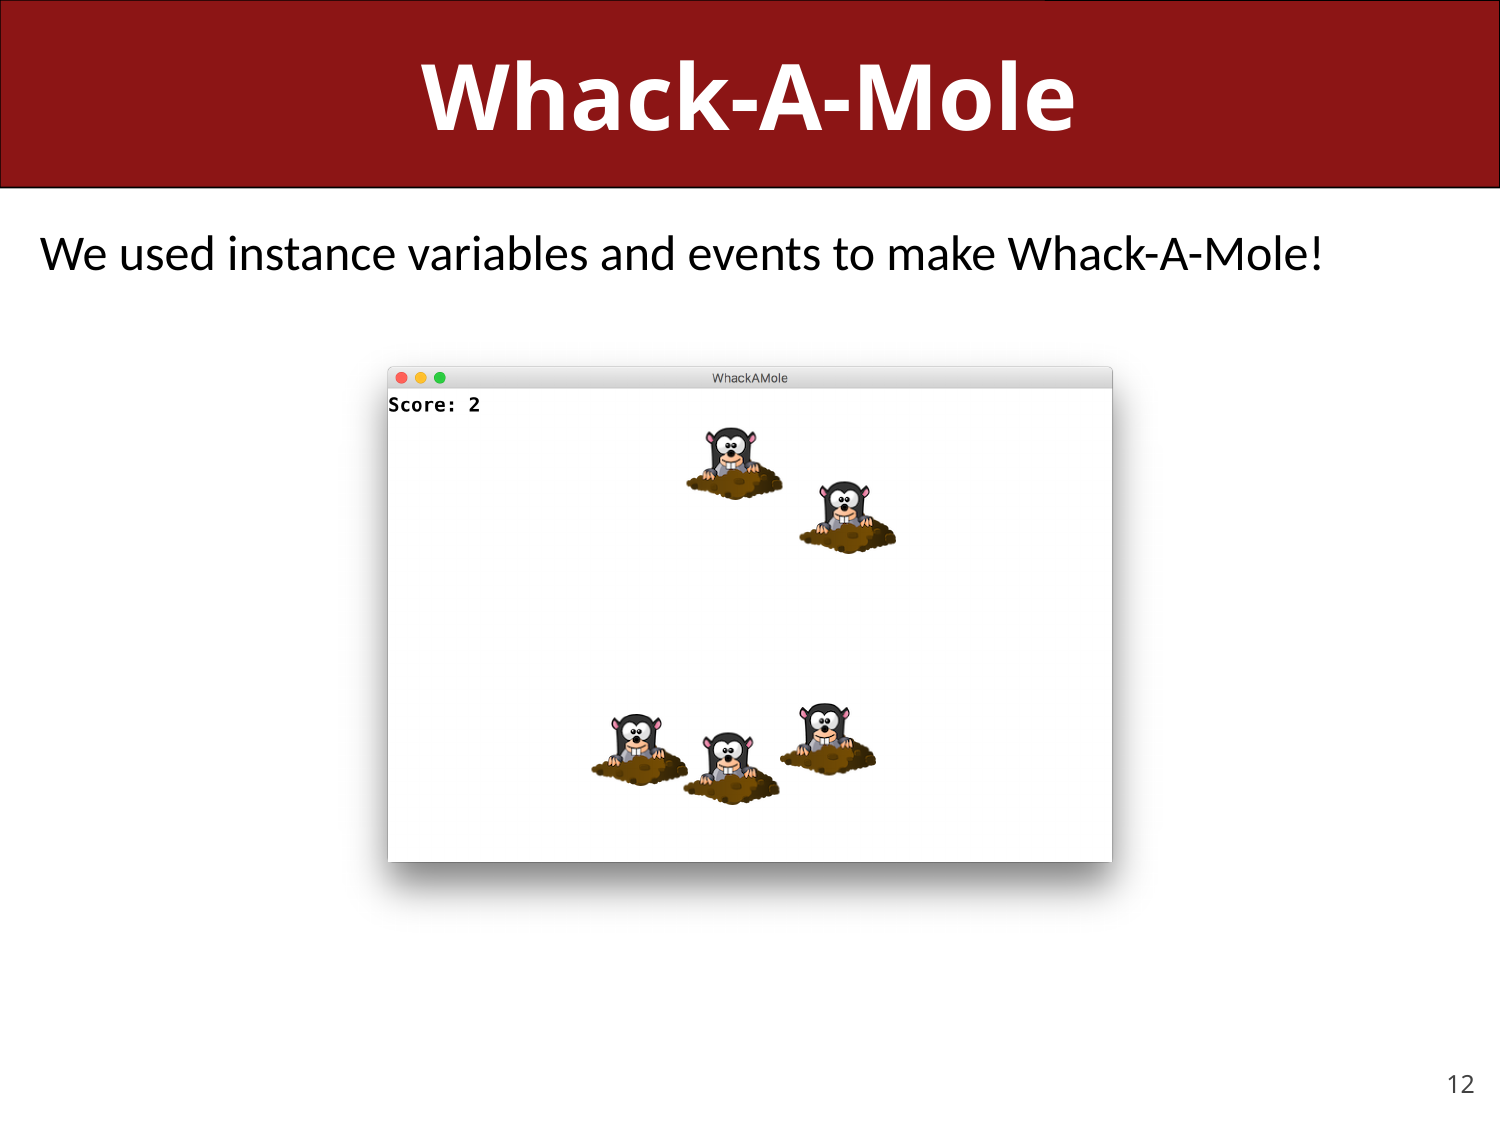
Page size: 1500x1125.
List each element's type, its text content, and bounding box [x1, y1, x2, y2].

title Whack-A-Mole [75, 0, 1425, 188]
list We used instance variables and events to make Whack-A-Mole! [24, 212, 1475, 1063]
picture [334, 336, 1166, 939]
